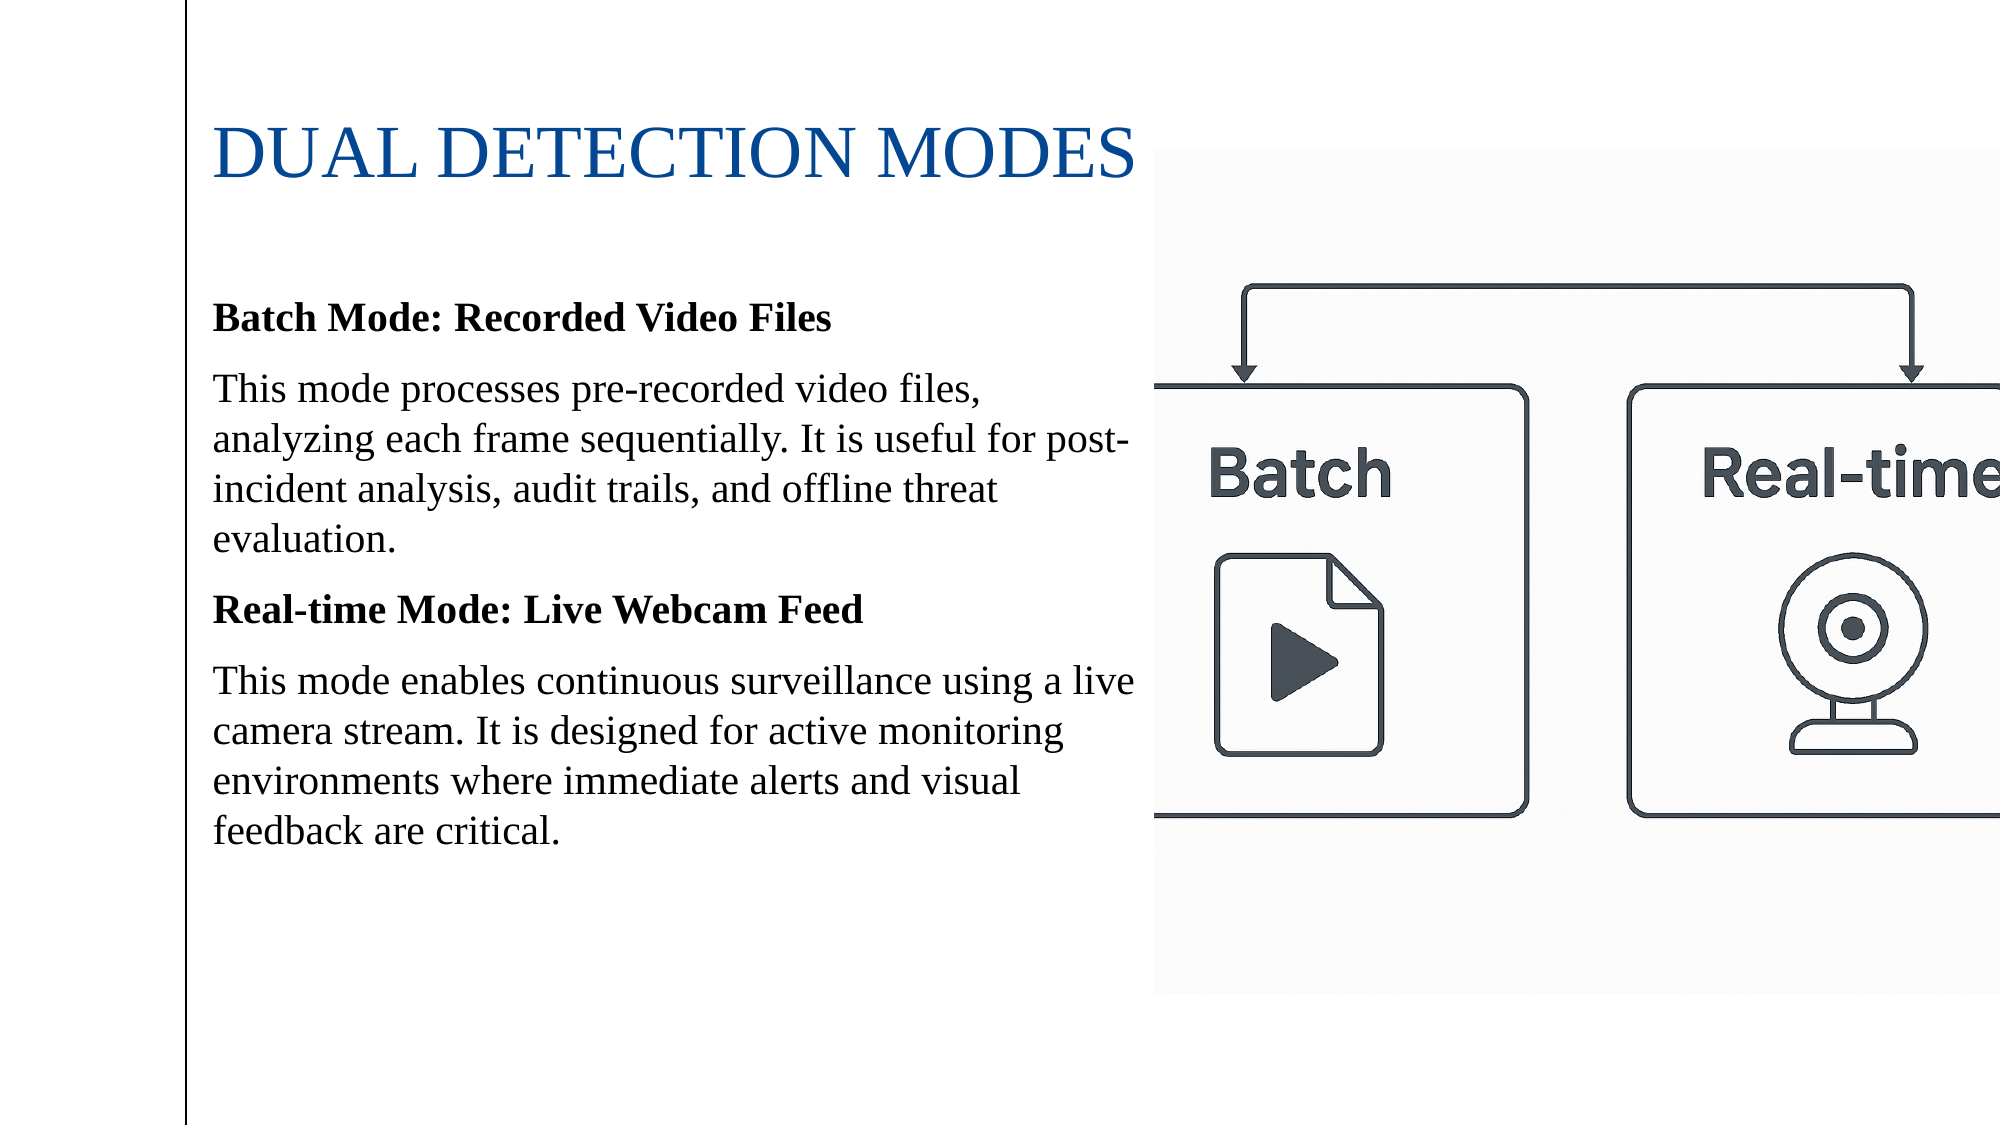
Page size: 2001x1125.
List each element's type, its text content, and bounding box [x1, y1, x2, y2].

title Dual Detection Modes [212, 96, 1281, 202]
picture [1154, 148, 2000, 994]
list Batch Mode: Recorded Video Files This mode processes pre-recorded video files, analyzing each frame sequentially. It is useful for post-incident analysis, audit trails, and offline threat evaluation. Real-time Mode: Live Webcam Feed This mode enables continuous surveillance using a live camera stream. It is designed for active monitoring environments where immediate alerts and visual feedback are critical. [212, 282, 1154, 915]
